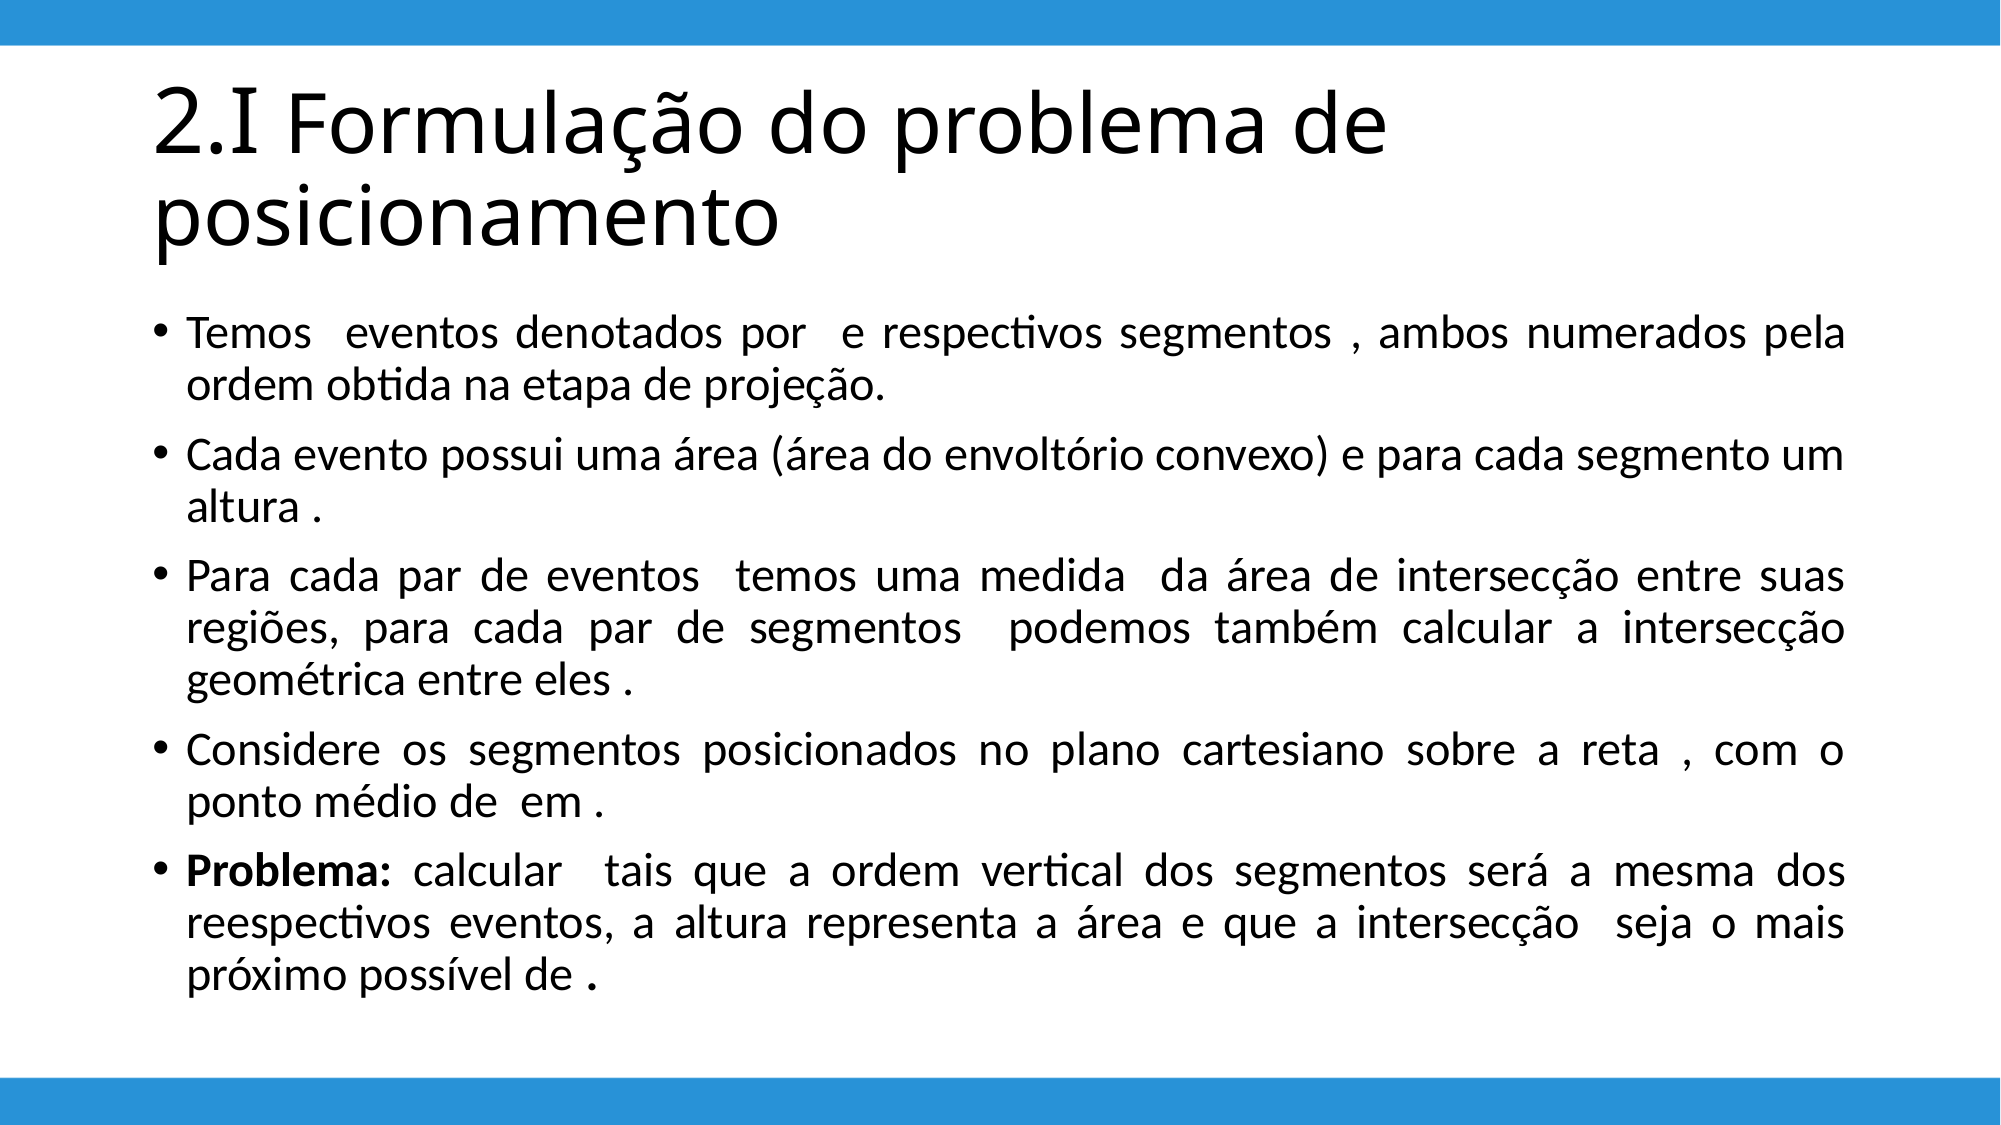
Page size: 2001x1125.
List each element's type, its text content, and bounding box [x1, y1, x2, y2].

title 2.I Formulação do problema de posicionamento [137, 59, 1863, 278]
picture [0, 0, 2001, 1125]
